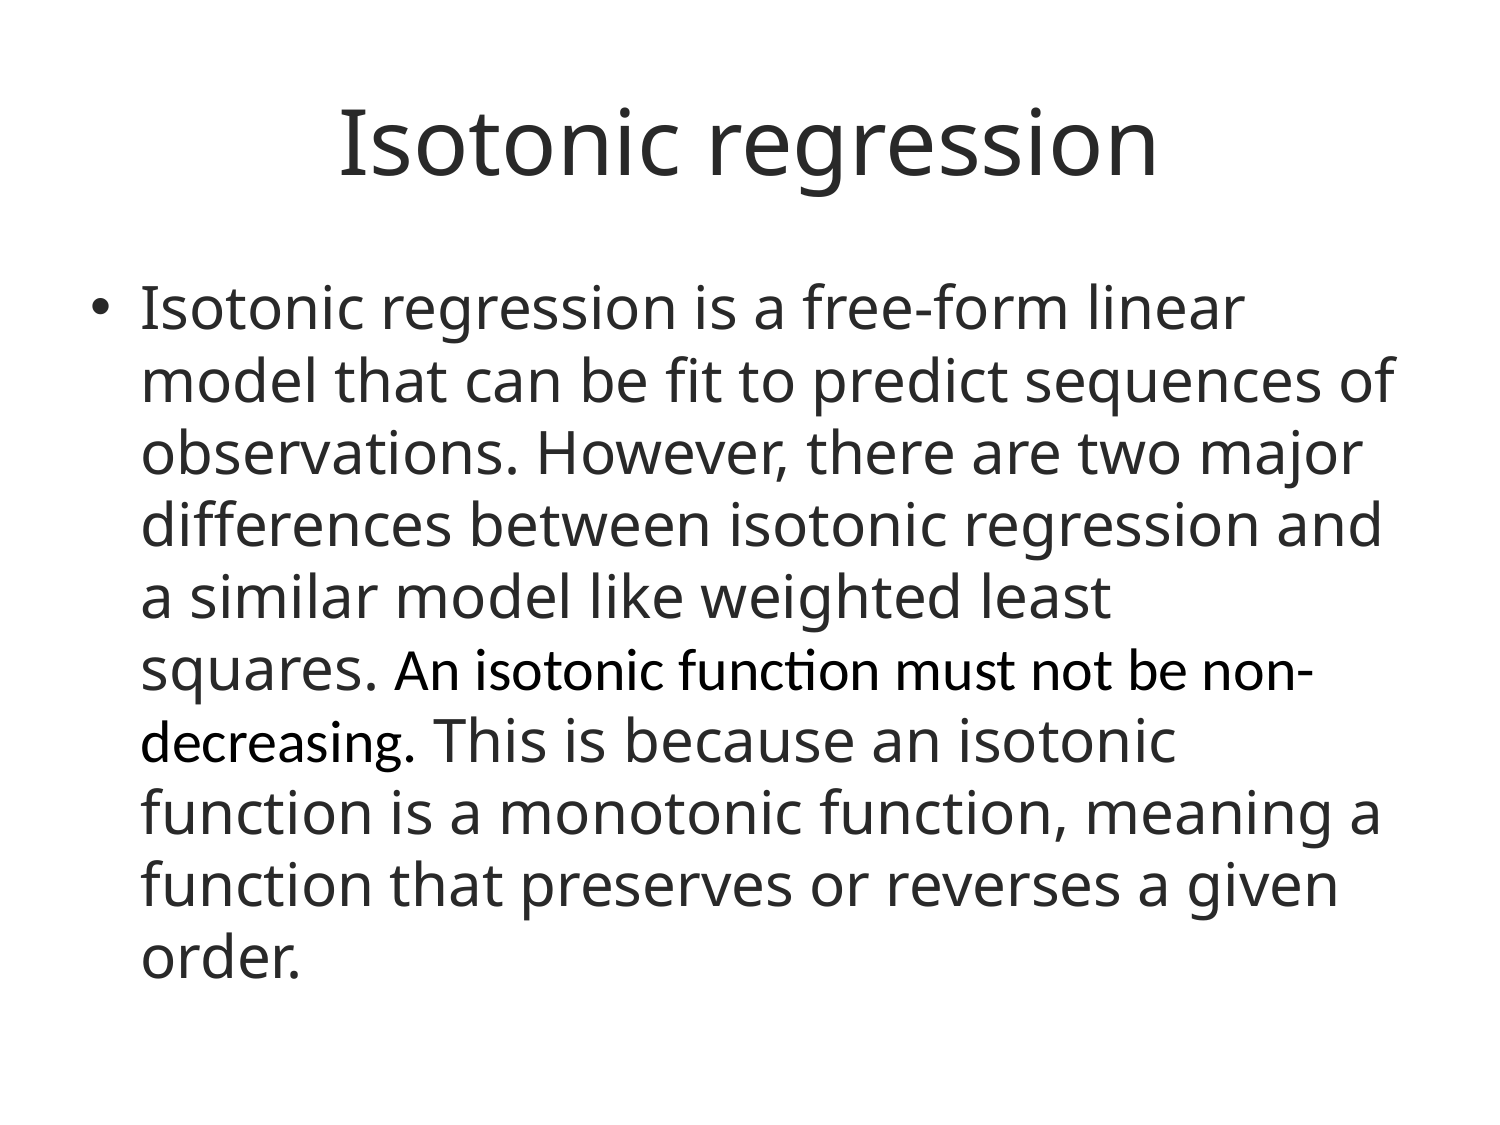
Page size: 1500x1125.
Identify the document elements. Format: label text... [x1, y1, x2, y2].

list Isotonic regression is a free-form linear model that can be fit to predict sequences of observations. However, there are two major differences between isotonic regression and a similar model like weighted least squares. An isotonic function must not be non-decreasing. This is because an isotonic function is a monotonic function, meaning a function that preserves or reverses a given order. [75, 262, 1425, 1005]
title Isotonic regression [75, 45, 1425, 233]
